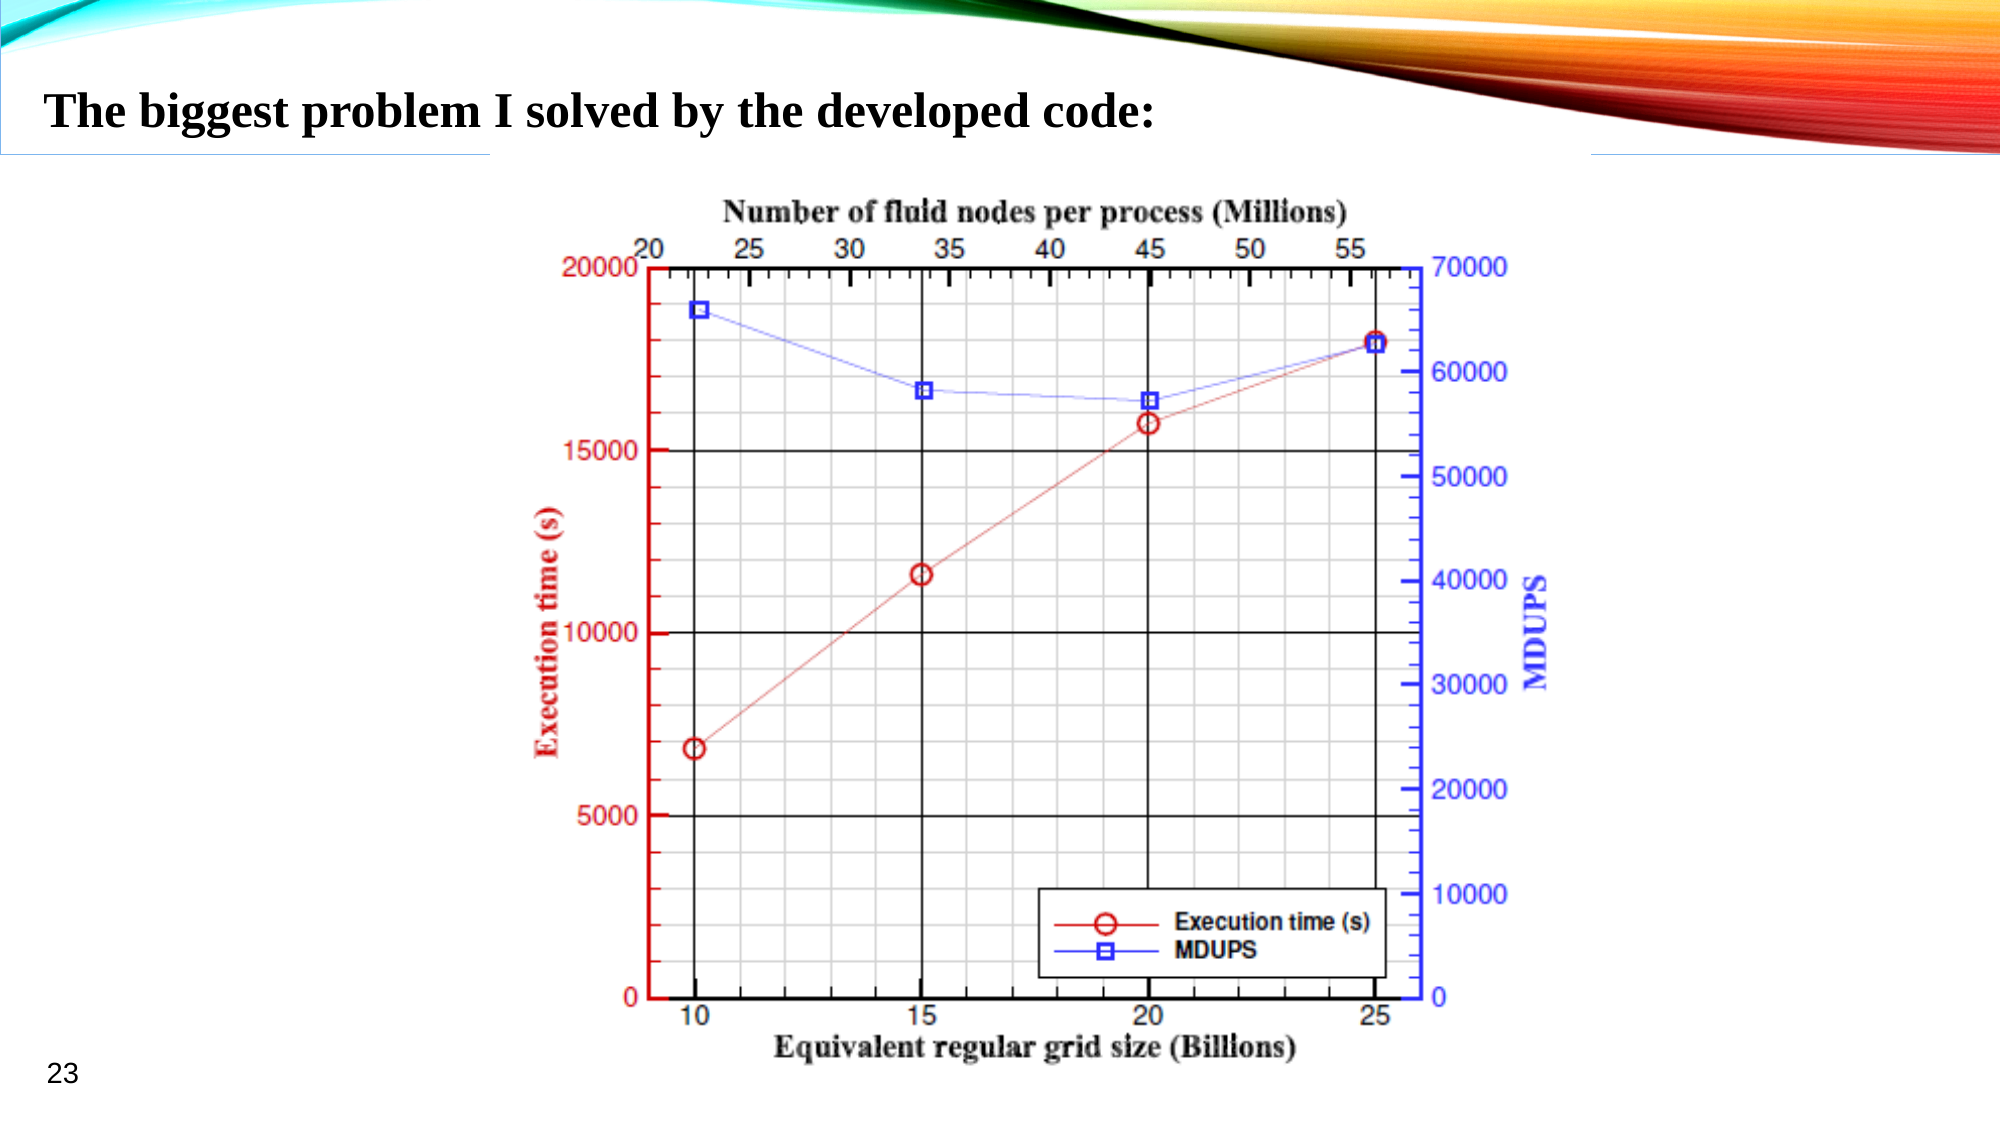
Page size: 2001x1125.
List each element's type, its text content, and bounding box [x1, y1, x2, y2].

slide_number 23 [0, 1046, 95, 1125]
picture [0, 0, 2000, 1092]
